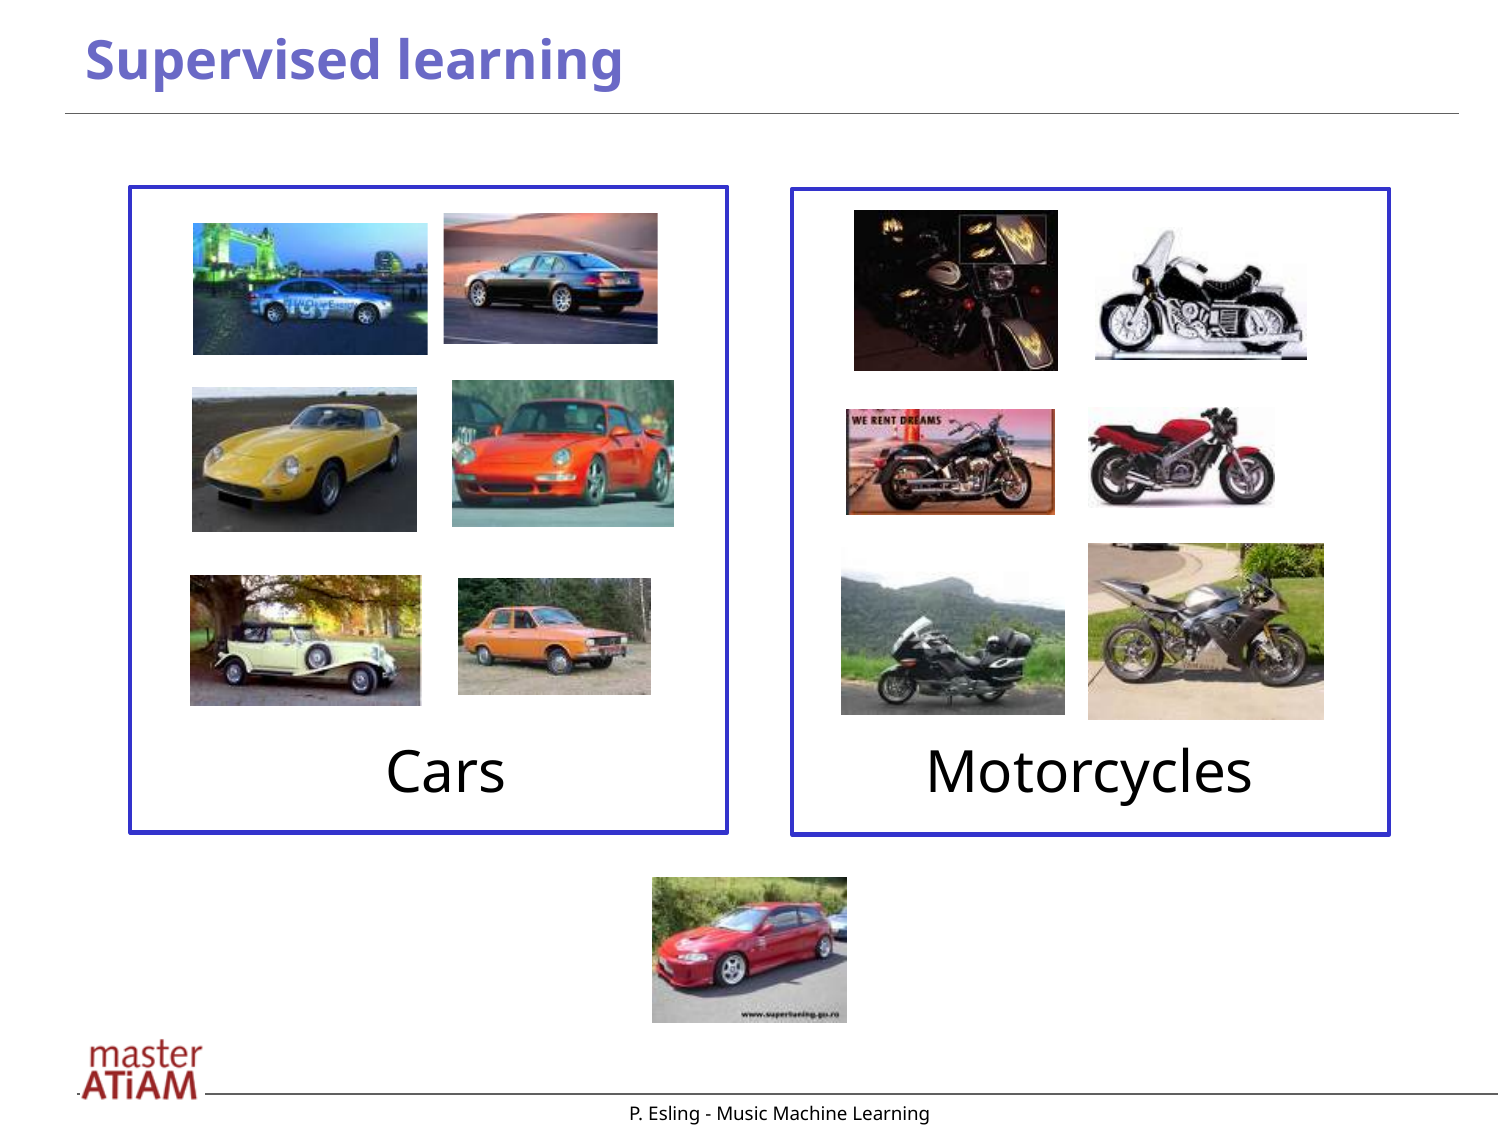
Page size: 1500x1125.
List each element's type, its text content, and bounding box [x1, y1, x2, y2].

text_box [790, 187, 1391, 837]
picture [80, 1038, 205, 1101]
picture [443, 212, 658, 345]
picture [458, 578, 651, 695]
picture [854, 209, 1058, 372]
text_box Cars [370, 726, 522, 812]
picture [1094, 226, 1307, 361]
text_box [128, 185, 729, 835]
text_box Motorcycles [910, 726, 1269, 812]
picture [1088, 542, 1324, 720]
picture [451, 379, 675, 528]
picture [190, 575, 423, 706]
footer P. Esling - Music Machine Learning [194, 1093, 1365, 1125]
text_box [310, 877, 847, 1030]
picture [1088, 407, 1275, 509]
picture [192, 387, 417, 532]
picture [846, 409, 1055, 515]
picture [192, 222, 428, 356]
picture [840, 547, 1065, 715]
title Supervised learning [70, 4, 817, 112]
